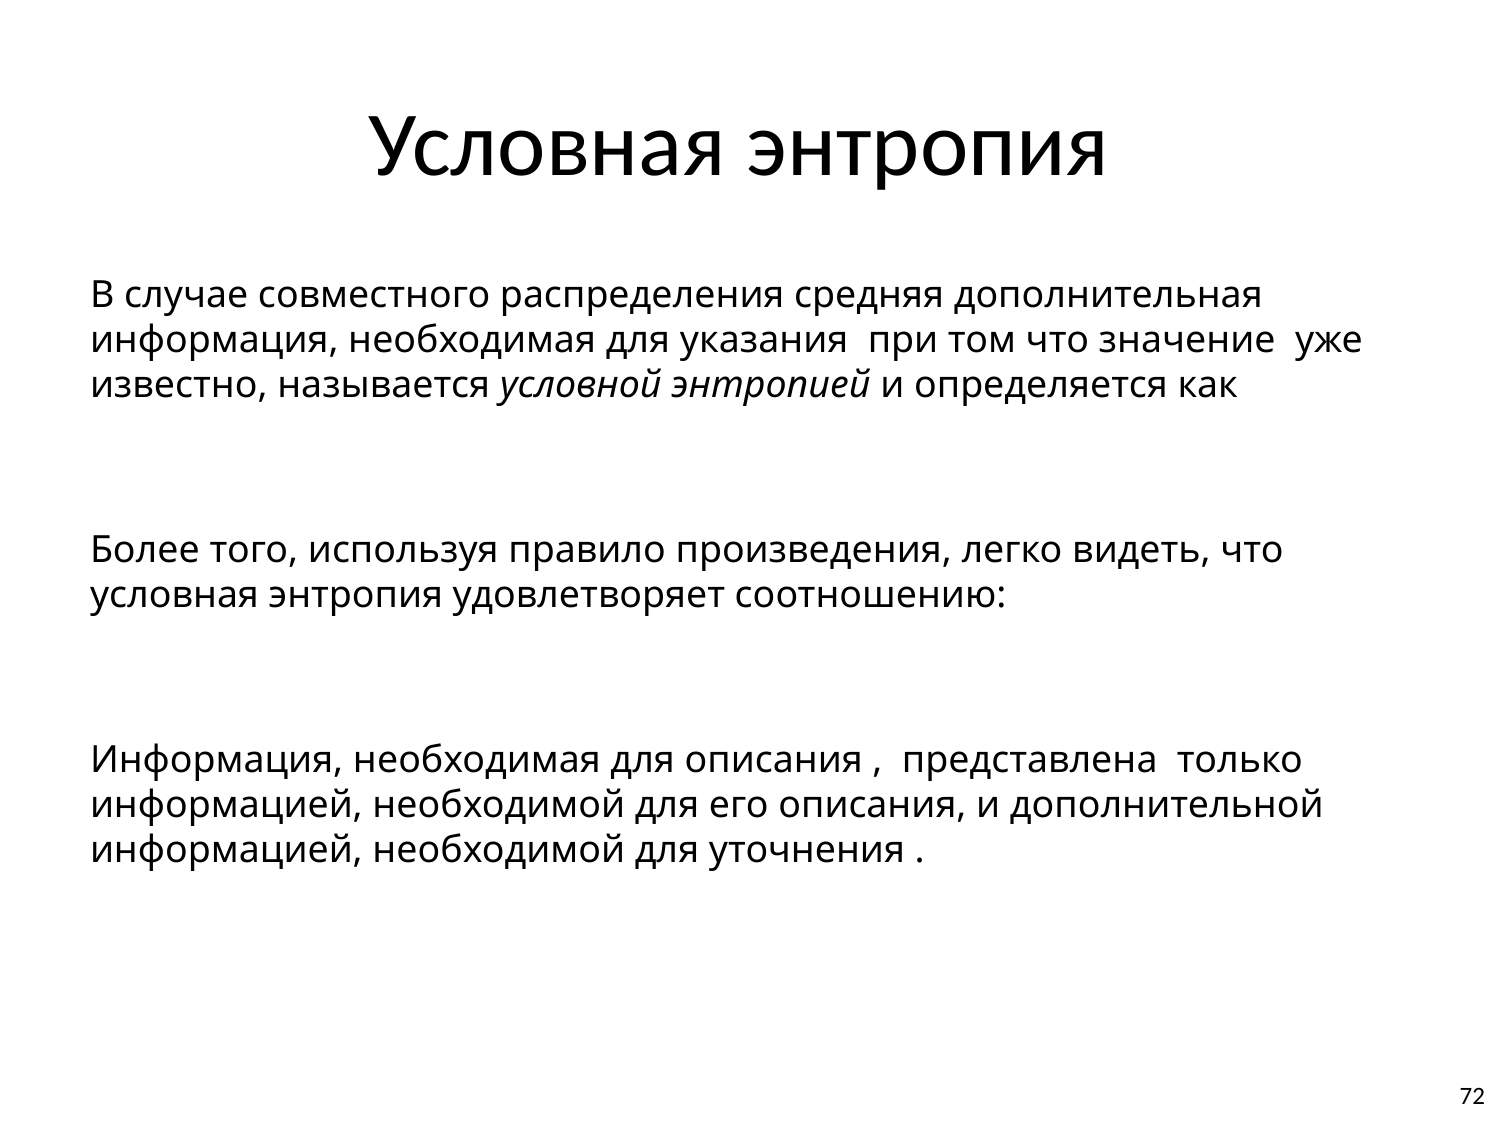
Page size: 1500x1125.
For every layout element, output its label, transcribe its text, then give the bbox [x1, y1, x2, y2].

slide_number 72 [1149, 1065, 1500, 1125]
title Условная энтропия [75, 45, 1425, 233]
